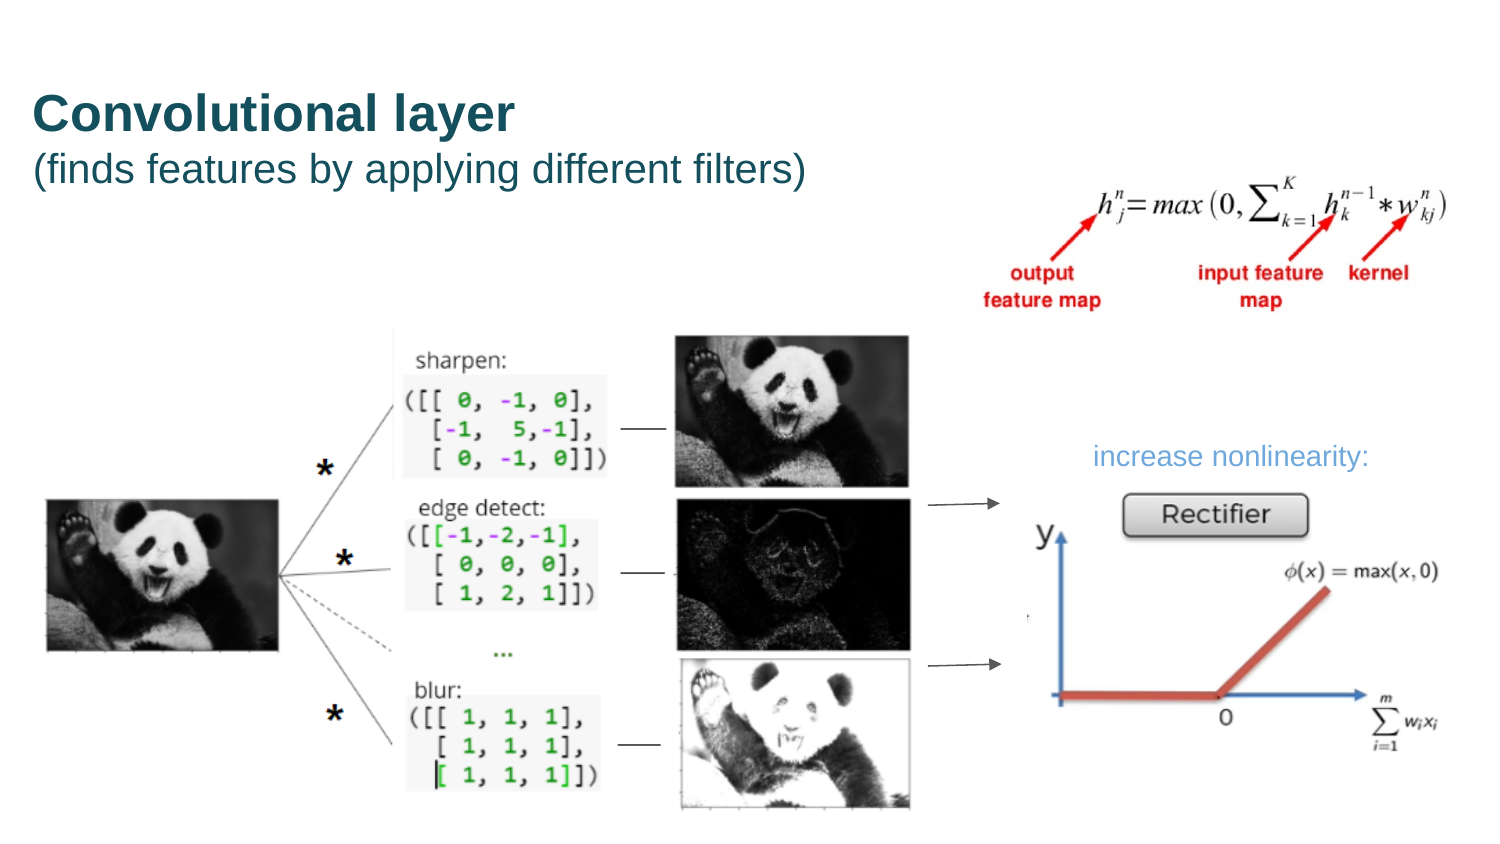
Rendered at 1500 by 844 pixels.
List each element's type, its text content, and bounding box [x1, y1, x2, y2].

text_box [927, 663, 1002, 667]
text_box increase nonlinearity: [1069, 421, 1389, 470]
title Convolutional layer (finds features by applying different filters) [17, 64, 1483, 159]
picture [1027, 472, 1452, 762]
picture [971, 158, 1487, 320]
picture [38, 319, 917, 811]
